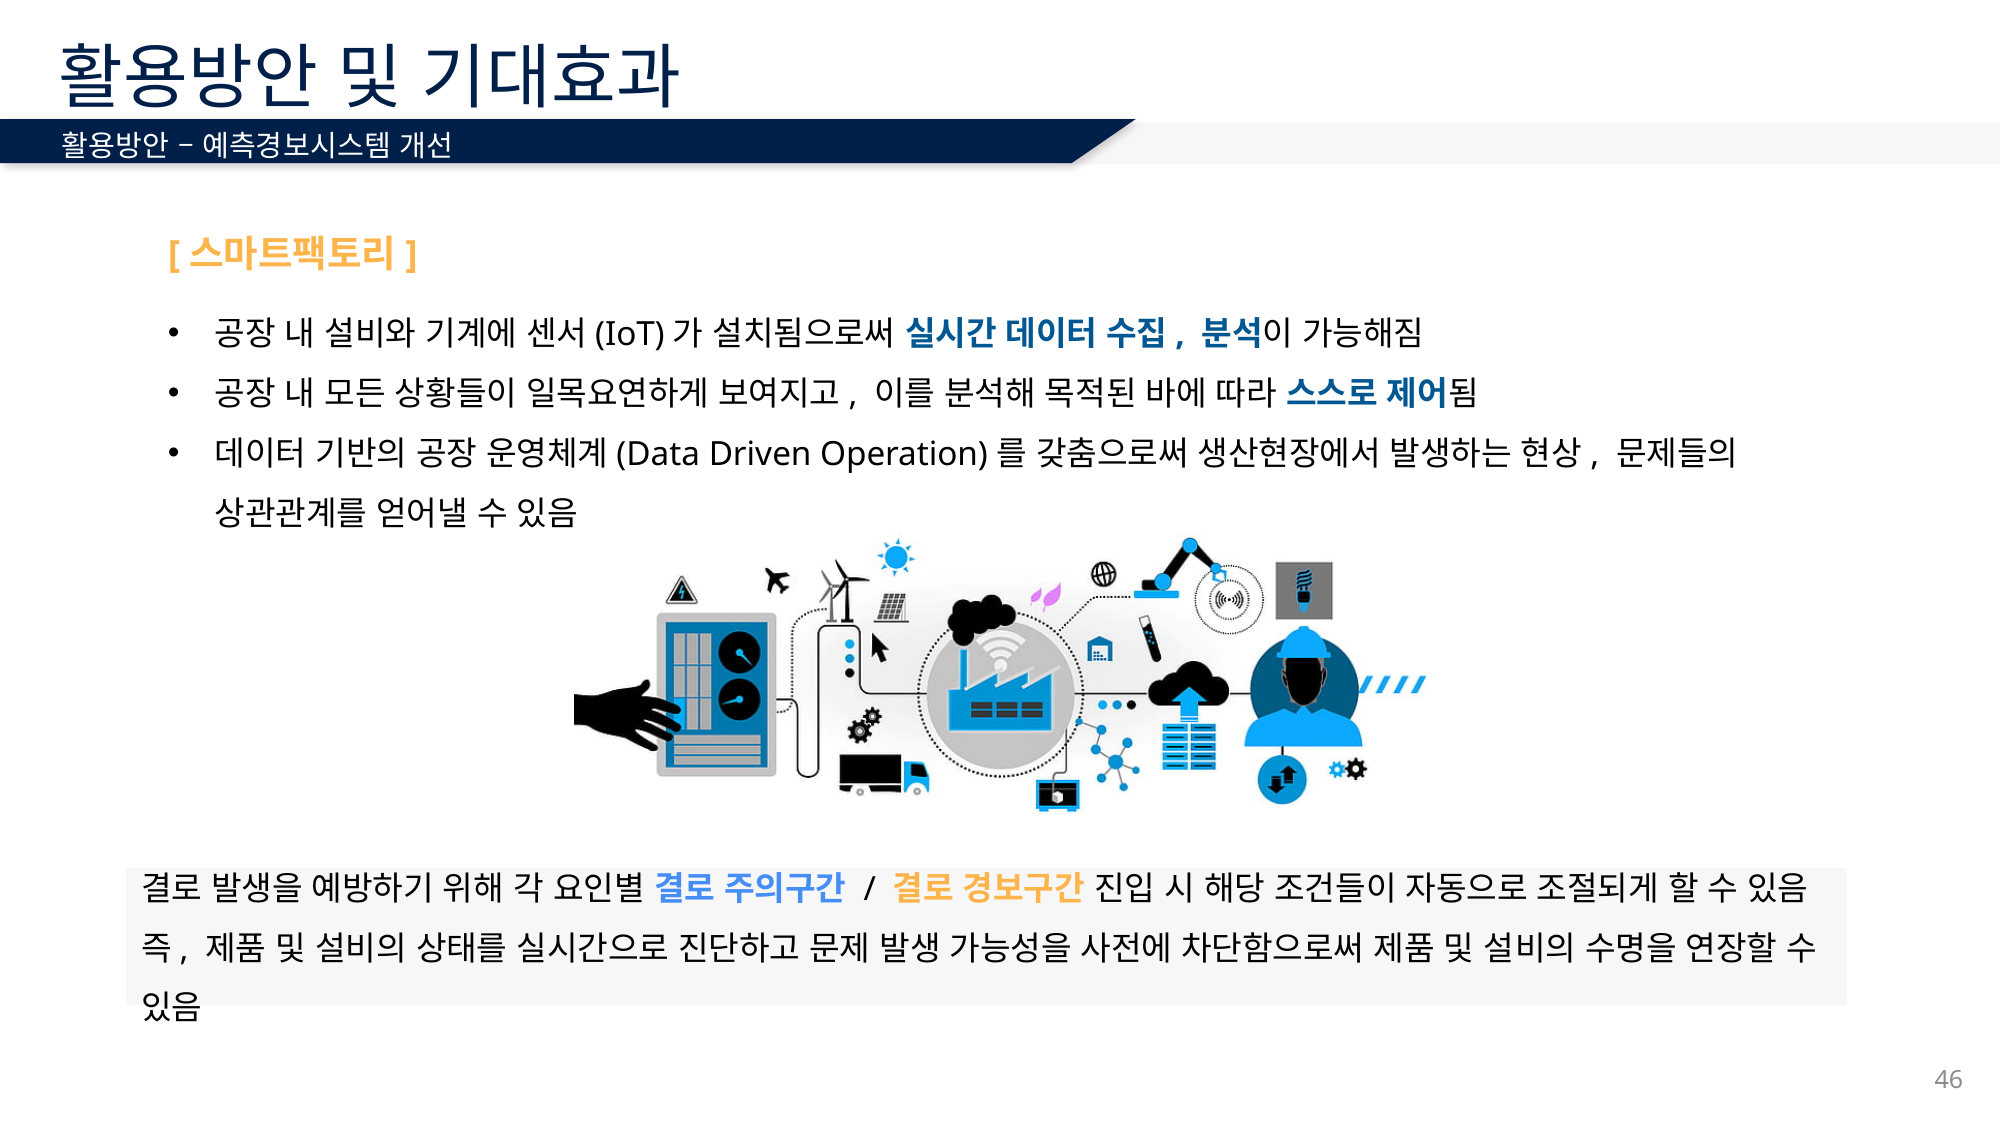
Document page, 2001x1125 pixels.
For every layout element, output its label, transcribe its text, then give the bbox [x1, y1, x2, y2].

slide_number 46 [1884, 1050, 1978, 1111]
title 활용방안 및 기대효과 [44, 34, 1053, 126]
text_box 결로 발생을 예방하기 위해 각 요인별 결로 주의구간 / 결로 경보구간 진입 시 해당 조건들이 자동으로 조절되게 할 수 있음 즉, 제품 및 설비의 상태를 실시간으로 진단하고 문제 발생 가능성을 사전에 차단함으로써 제품 및 설비의 수명을 연장할 수 있음 [125, 867, 1848, 1006]
text_box [스마트팩토리] 공장 내 설비와 기계에 센서(IoT)가 설치됨으로써 실시간 데이터 수집, 분석이 가능해짐 공장 내 모든 상황들이 일목요연하게 보여지고, 이를 분석해 목적된 바에 따라 스스로 제어됨 데이터 기반의 공장 운영체계(Data Driven Operation)를 갖춤으로써 생산현장에서 발생하는 현상, 문제들의 상관관계를 얻어낼 수 있음 [153, 222, 1757, 539]
picture [574, 508, 1426, 839]
text_box 활용방안 – 예측경보시스템 개선 [47, 119, 540, 170]
